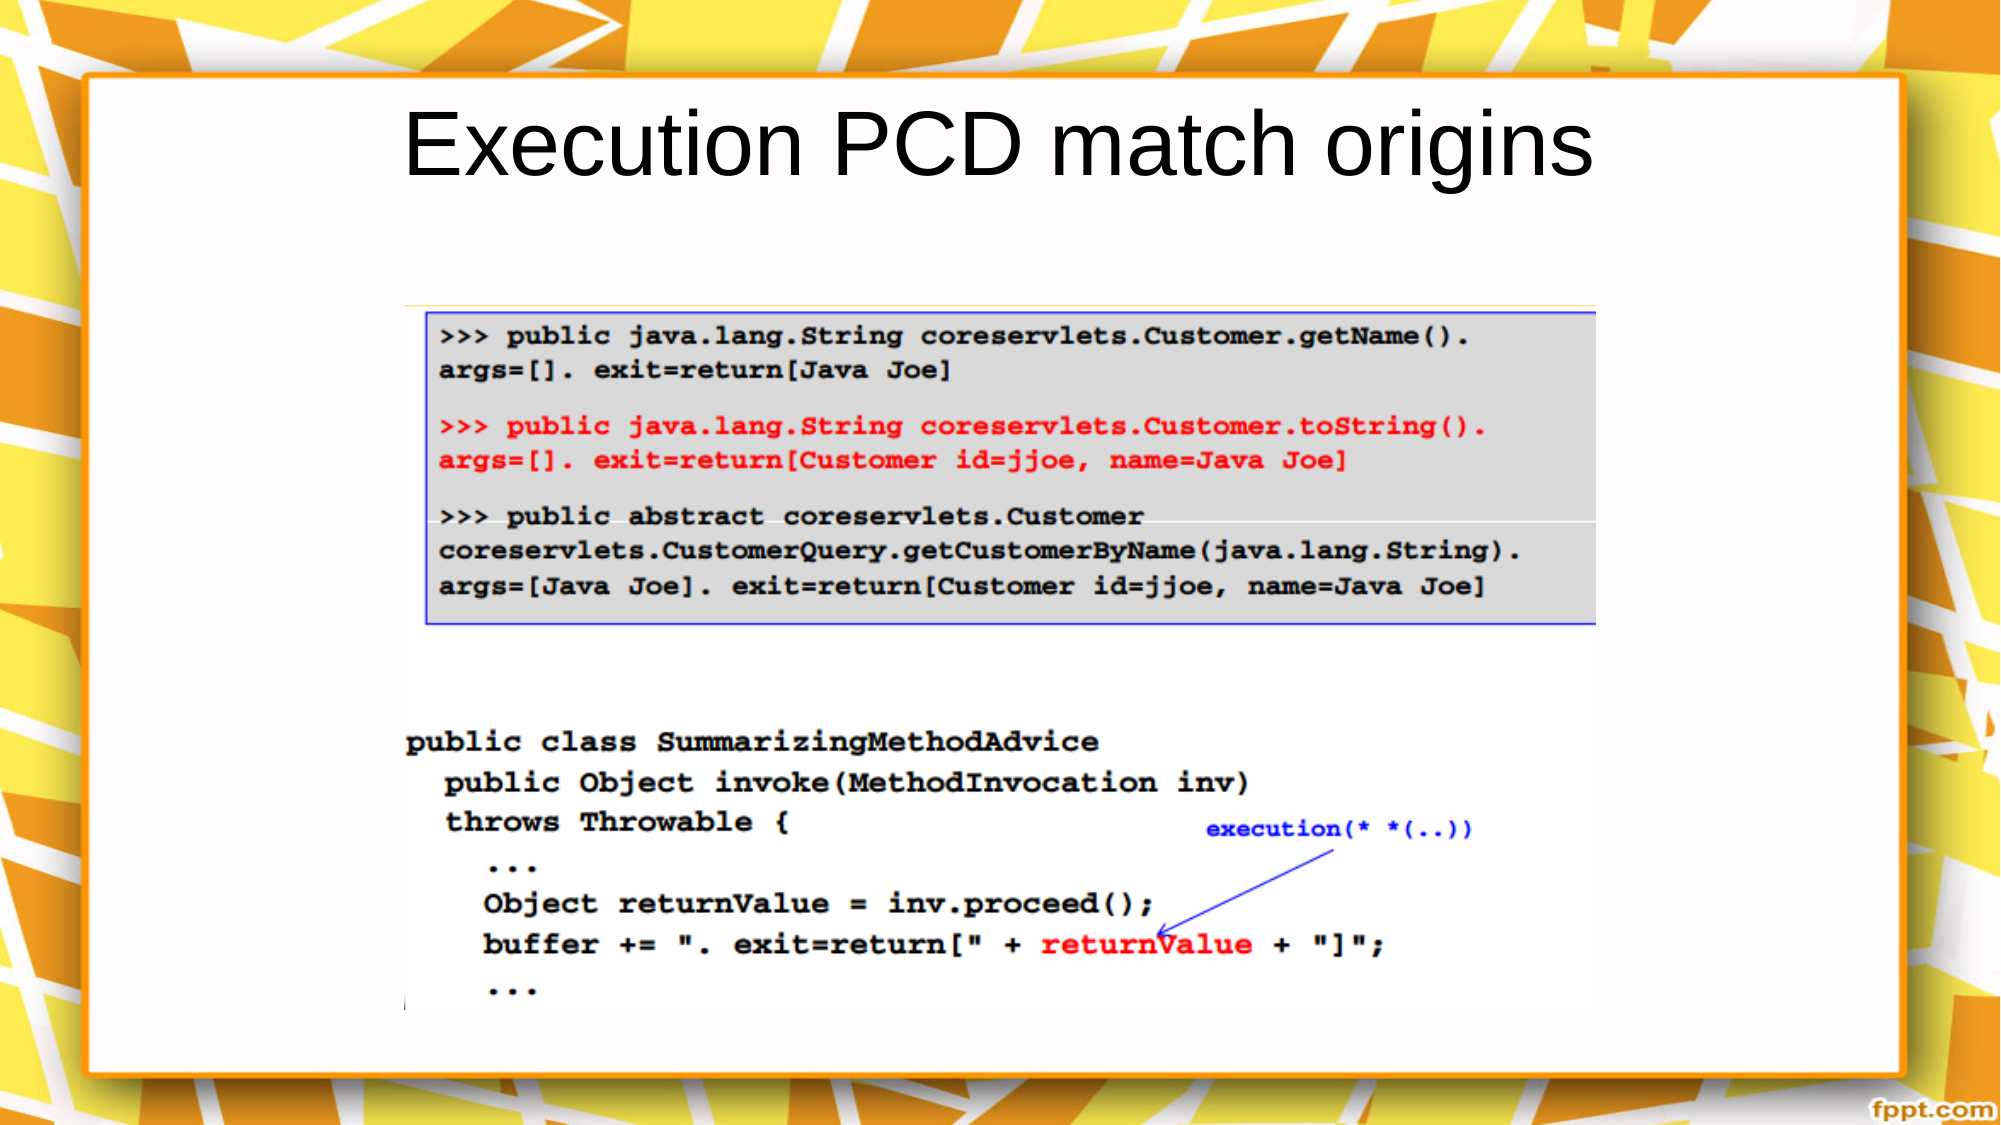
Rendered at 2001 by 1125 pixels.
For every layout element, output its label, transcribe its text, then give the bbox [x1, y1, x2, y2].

title Execution PCD match origins [99, 45, 1900, 233]
picture [0, 0, 2001, 1125]
